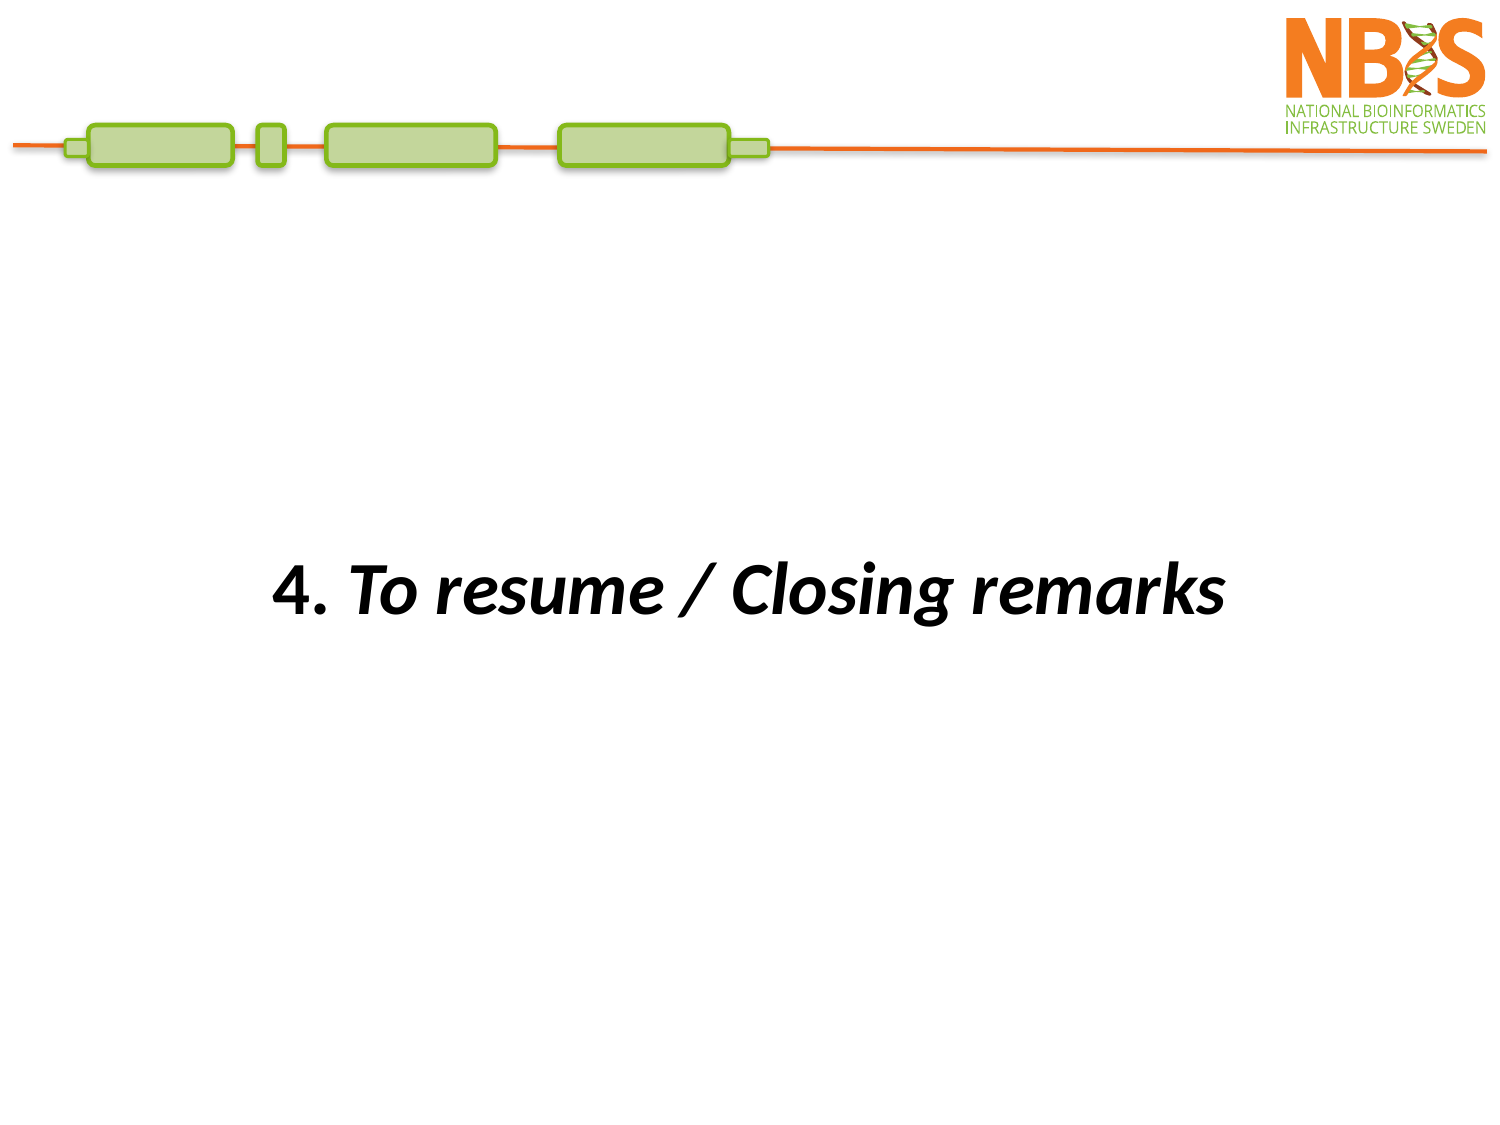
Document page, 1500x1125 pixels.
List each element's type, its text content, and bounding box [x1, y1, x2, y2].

text_box 4. To resume / Closing remarks [0, 532, 1500, 637]
